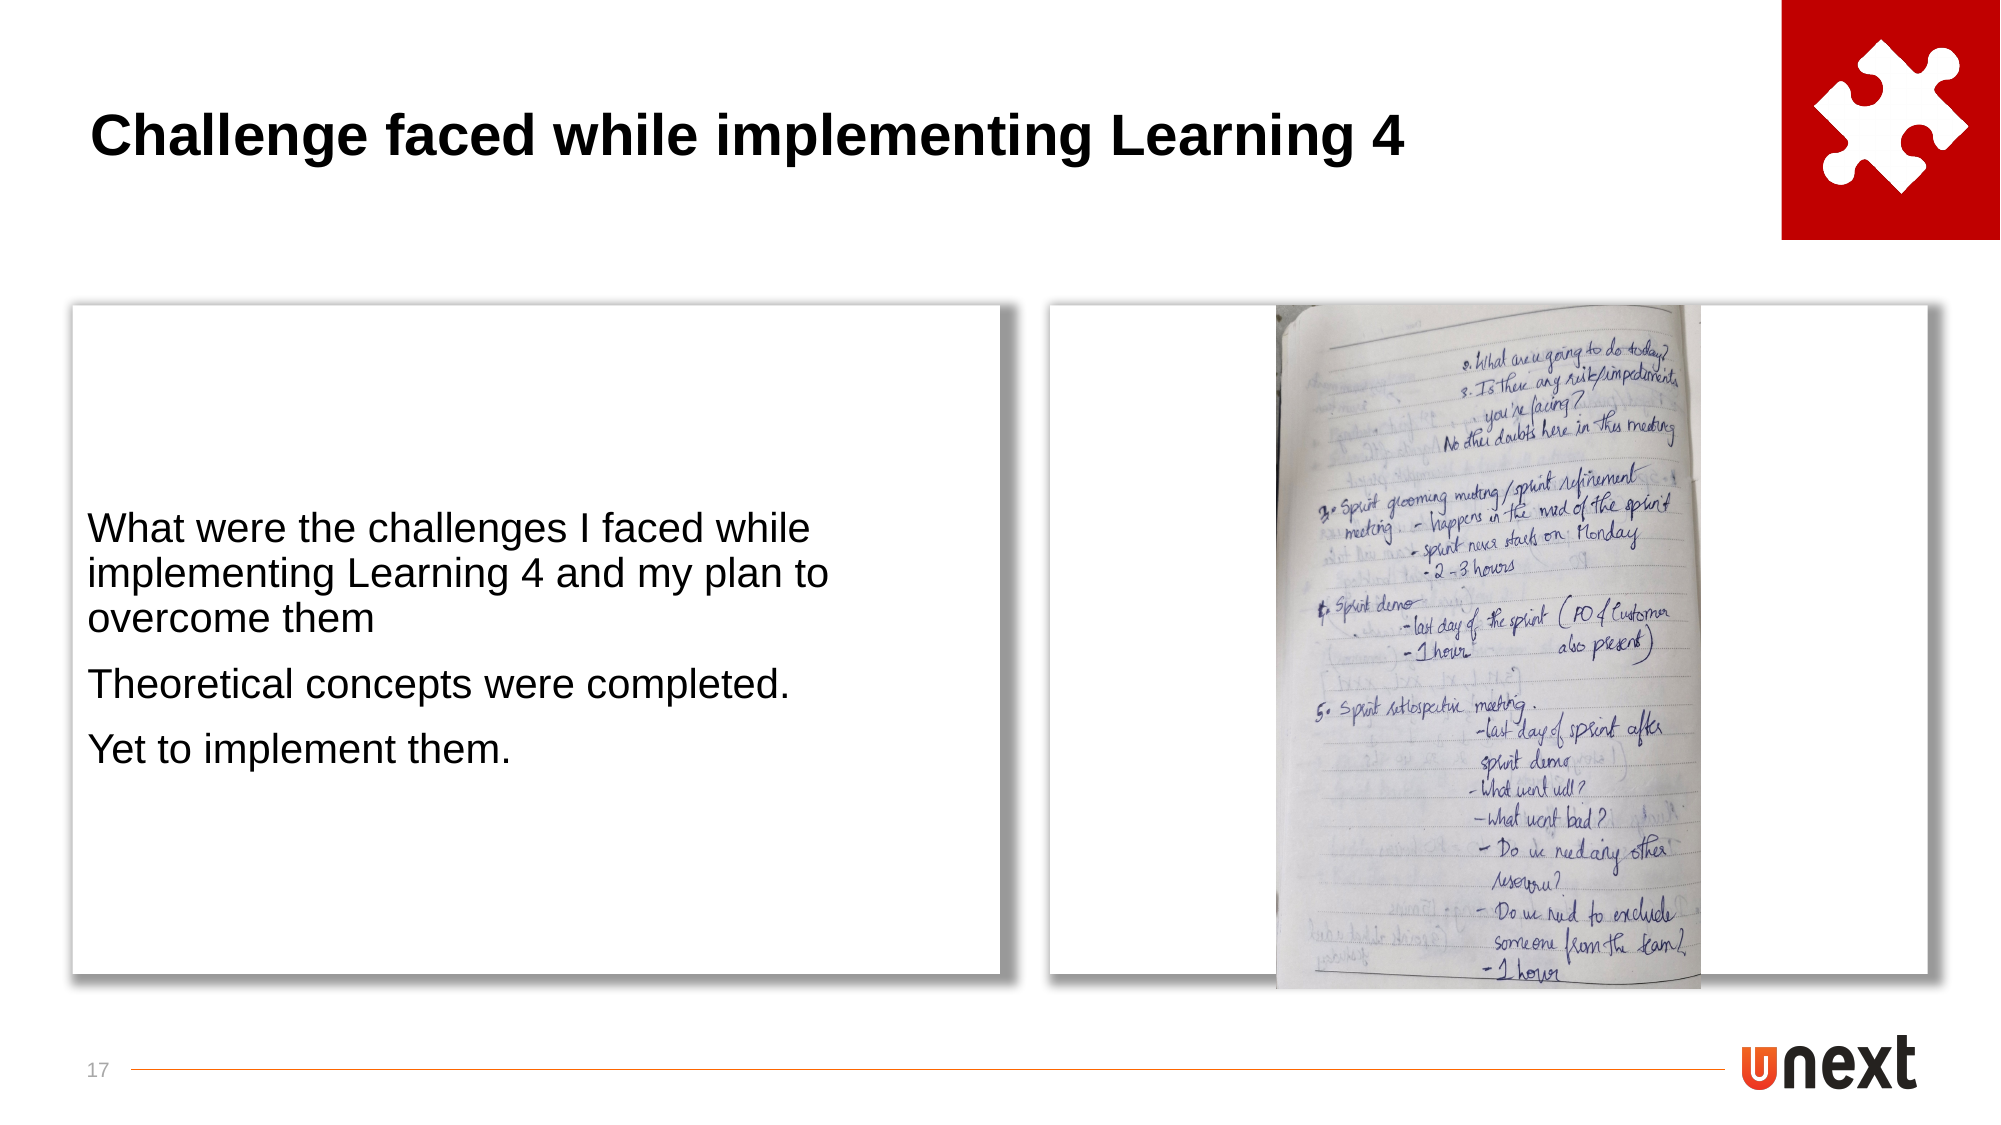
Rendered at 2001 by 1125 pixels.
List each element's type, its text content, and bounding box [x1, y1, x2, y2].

picture [1742, 1035, 1917, 1090]
text_box [1050, 305, 1276, 974]
text_box [1701, 305, 1928, 974]
title Challenge faced while implementing Learning 4 [76, 78, 1798, 196]
text_box What were the challenges I faced while implementing Learning 4 and my plan to overcome them Theoretical concepts were completed. Yet to implement them. [72, 305, 1000, 974]
slide_number 17 [48, 1047, 110, 1091]
picture [1798, 27, 1984, 213]
picture [1276, 305, 1701, 989]
text_box [1781, 0, 2000, 241]
